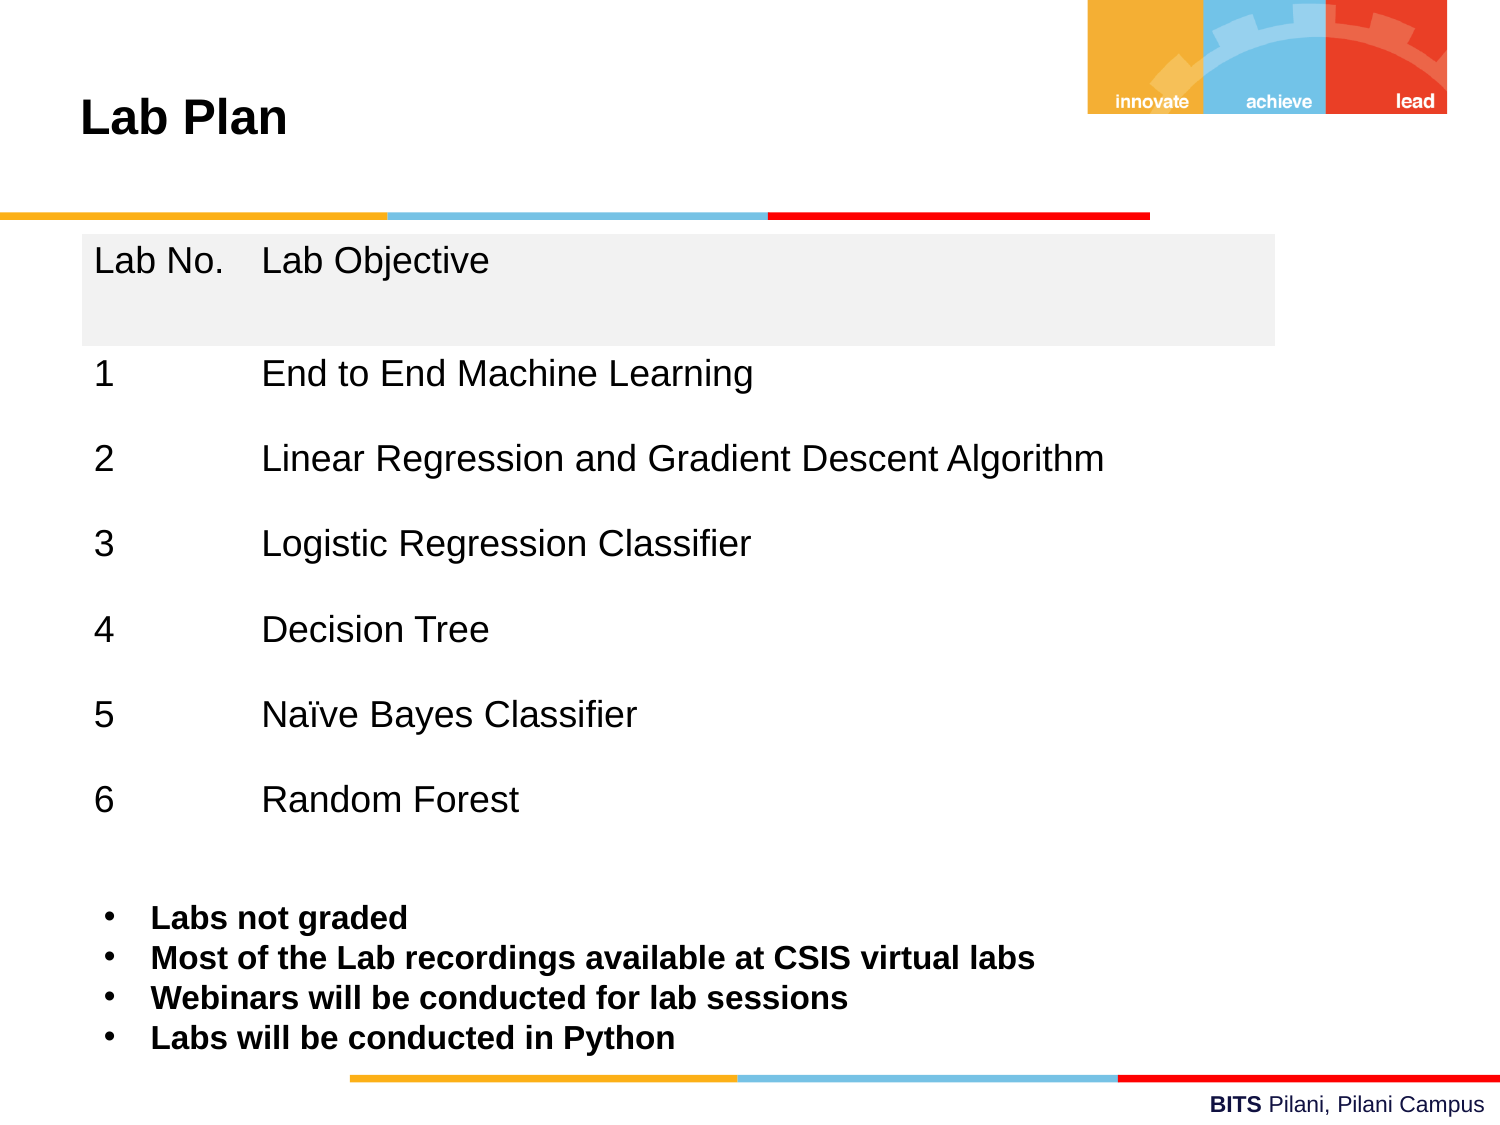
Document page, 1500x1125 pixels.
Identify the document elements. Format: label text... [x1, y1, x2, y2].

table_cell Linear Regression and Gradient Descent Algorithm [250, 431, 1275, 517]
table_cell 5 [82, 687, 250, 772]
table_cell Decision Tree [250, 602, 1275, 687]
table_cell Naïve Bayes Classifier [250, 687, 1275, 772]
text_box Labs not graded Most of the Lab recordings available at CSIS virtual labs Webinars will be conducted for lab sessions Labs will be conducted in Python [88, 888, 1477, 1064]
table_cell Random Forest [250, 772, 1275, 857]
table_cell 1 [82, 346, 250, 431]
title Lab Plan [64, 45, 1069, 185]
table_cell End to End Machine Learning [250, 346, 1275, 431]
table_cell 4 [82, 602, 250, 687]
table_header Lab Objective [250, 234, 1275, 346]
table_cell 2 [82, 431, 250, 517]
table_header Lab No. [82, 234, 250, 346]
table_cell Logistic Regression Classifier [250, 517, 1275, 602]
picture [1087, 0, 1448, 114]
table_cell 6 [82, 772, 250, 857]
table_cell 3 [82, 517, 250, 602]
